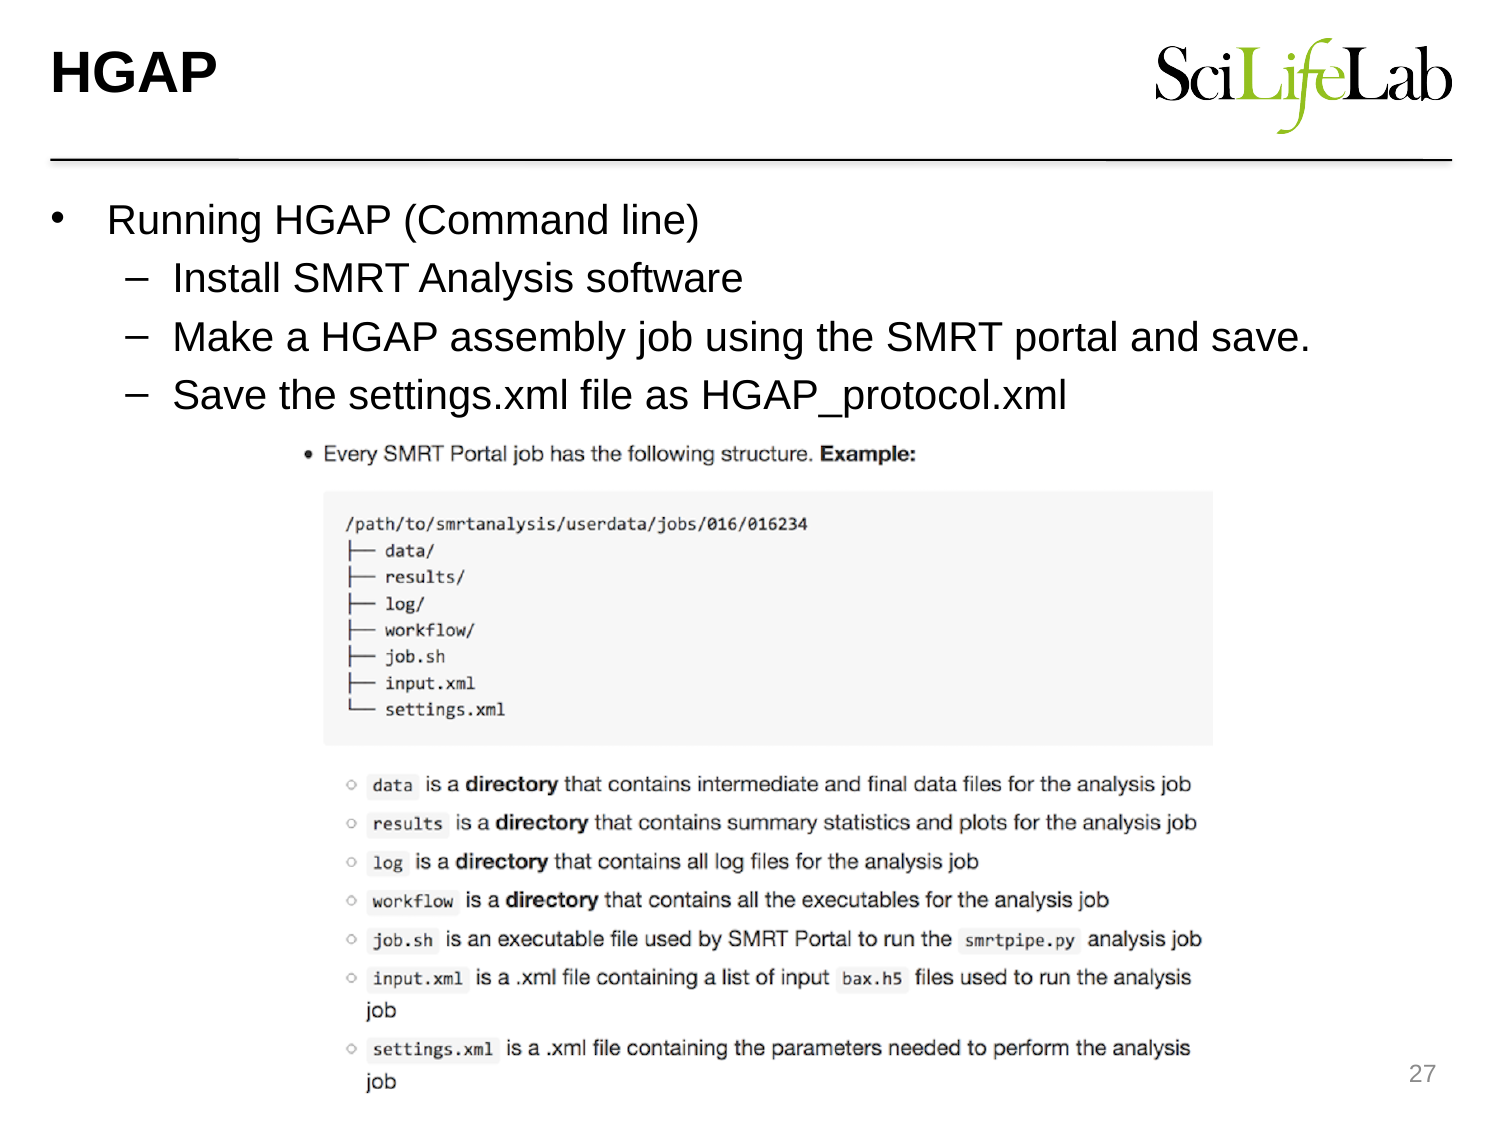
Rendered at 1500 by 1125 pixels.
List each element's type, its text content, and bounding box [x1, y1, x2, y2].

title HGAP [50, 34, 1452, 139]
list Running HGAP (Command line) Install SMRT Analysis software Make a HGAP assembly job using the SMRT portal and save. Save the settings.xml file as HGAP_protocol.xml [50, 192, 1452, 1005]
picture [292, 435, 1214, 1103]
slide_number 27 [1217, 1042, 1452, 1103]
